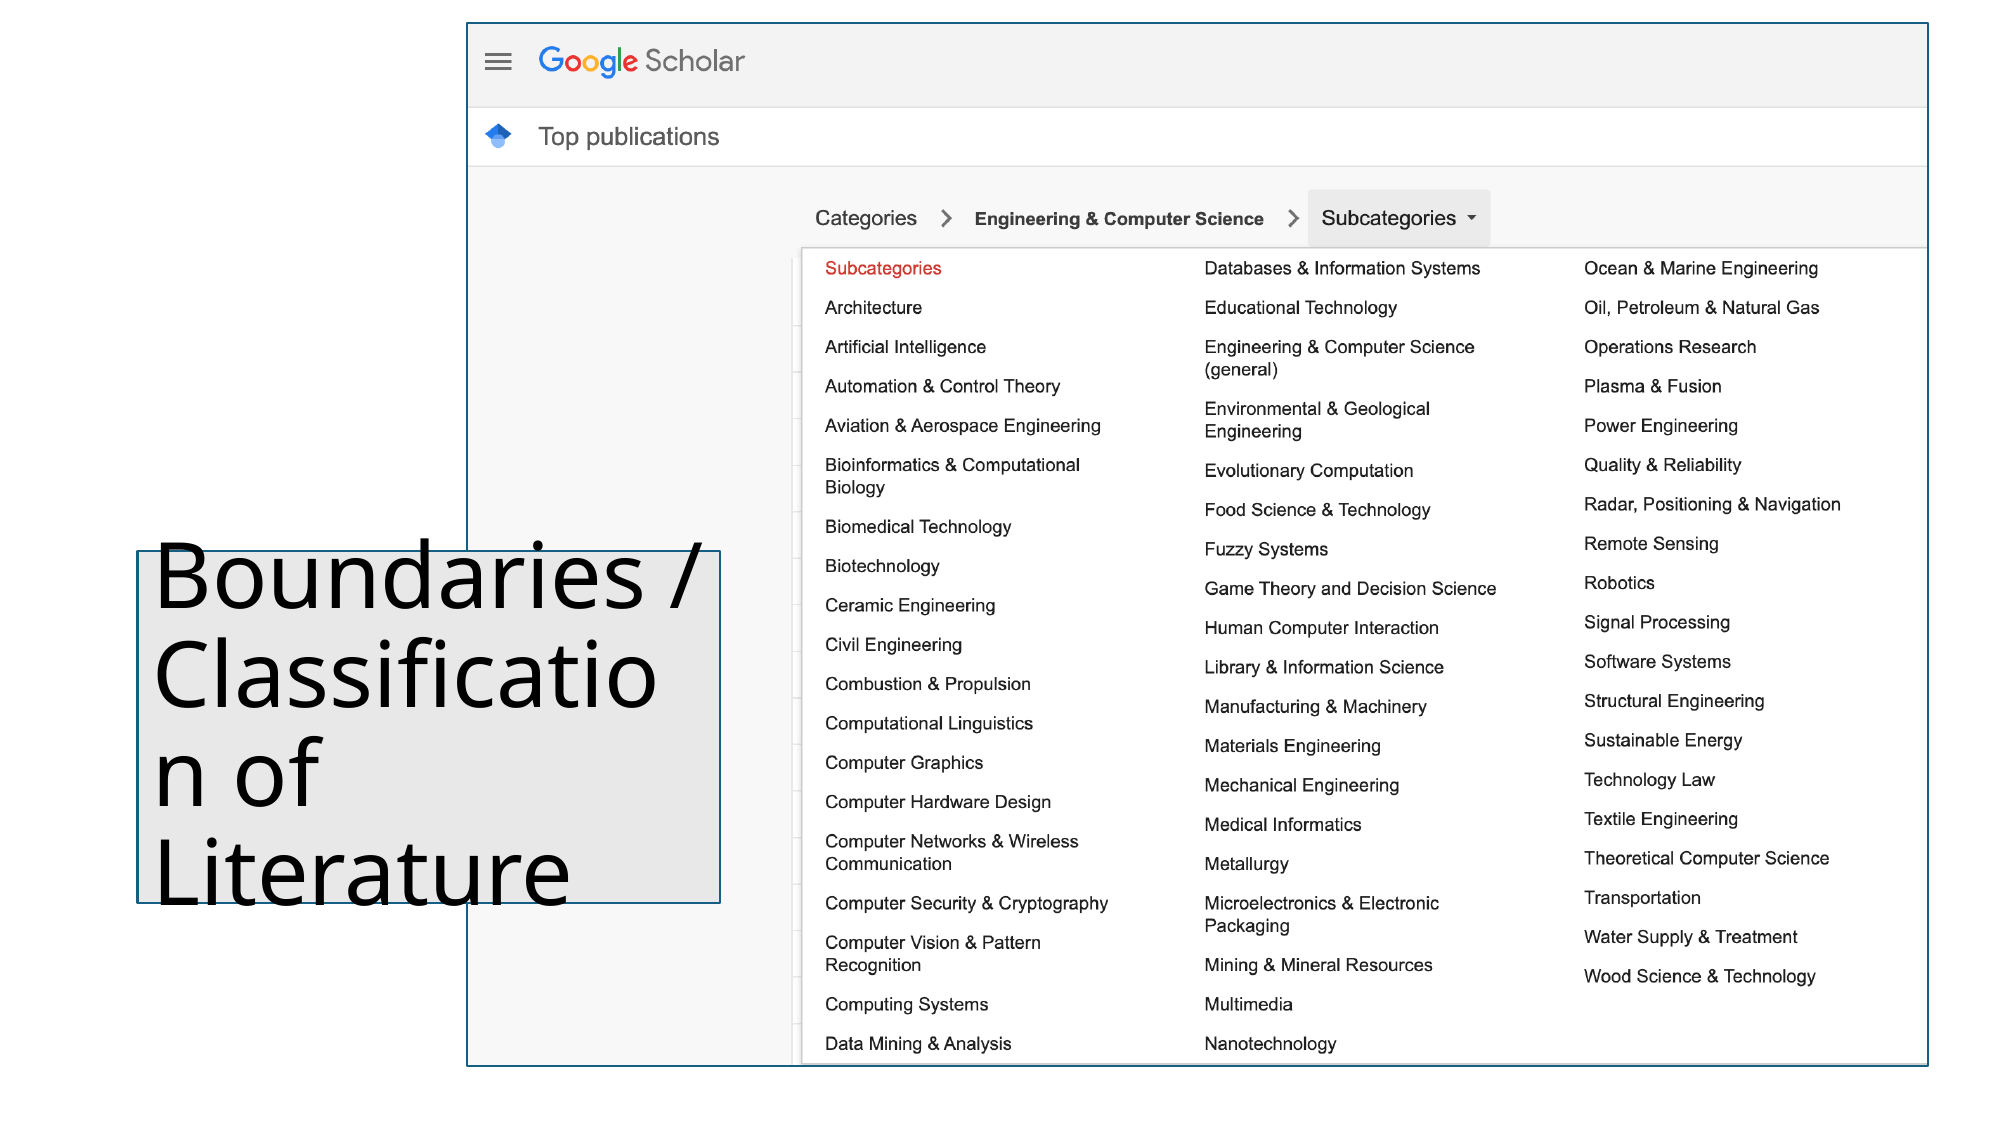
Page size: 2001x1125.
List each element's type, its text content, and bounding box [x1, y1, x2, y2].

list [467, 23, 1928, 1066]
title Boundaries / Classification of Literature [137, 551, 467, 903]
